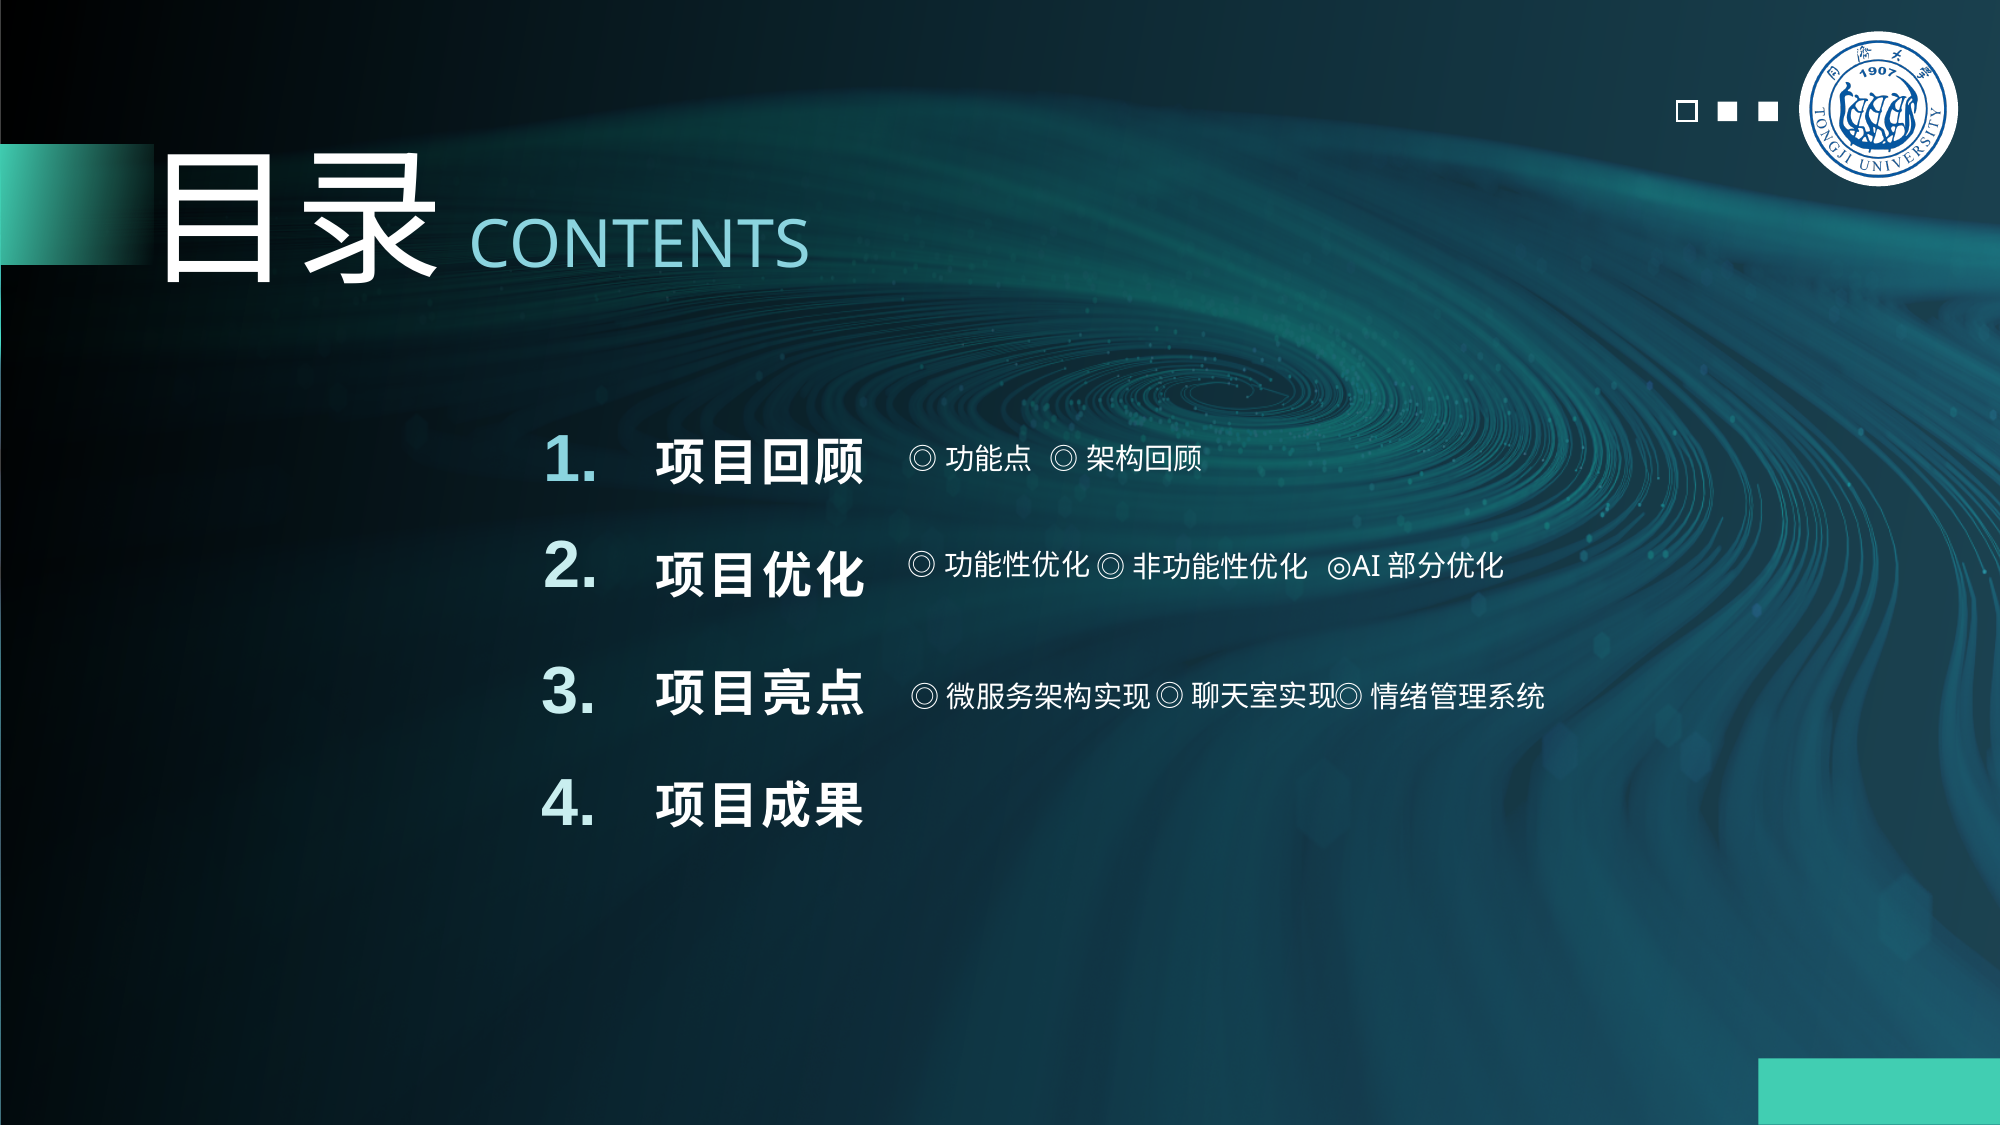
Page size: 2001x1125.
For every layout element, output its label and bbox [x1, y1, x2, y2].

text_box [1676, 101, 1779, 122]
text_box [896, 538, 1519, 591]
text_box [130, 114, 855, 311]
text_box [1799, 21, 1959, 197]
picture [0, 0, 2000, 1125]
